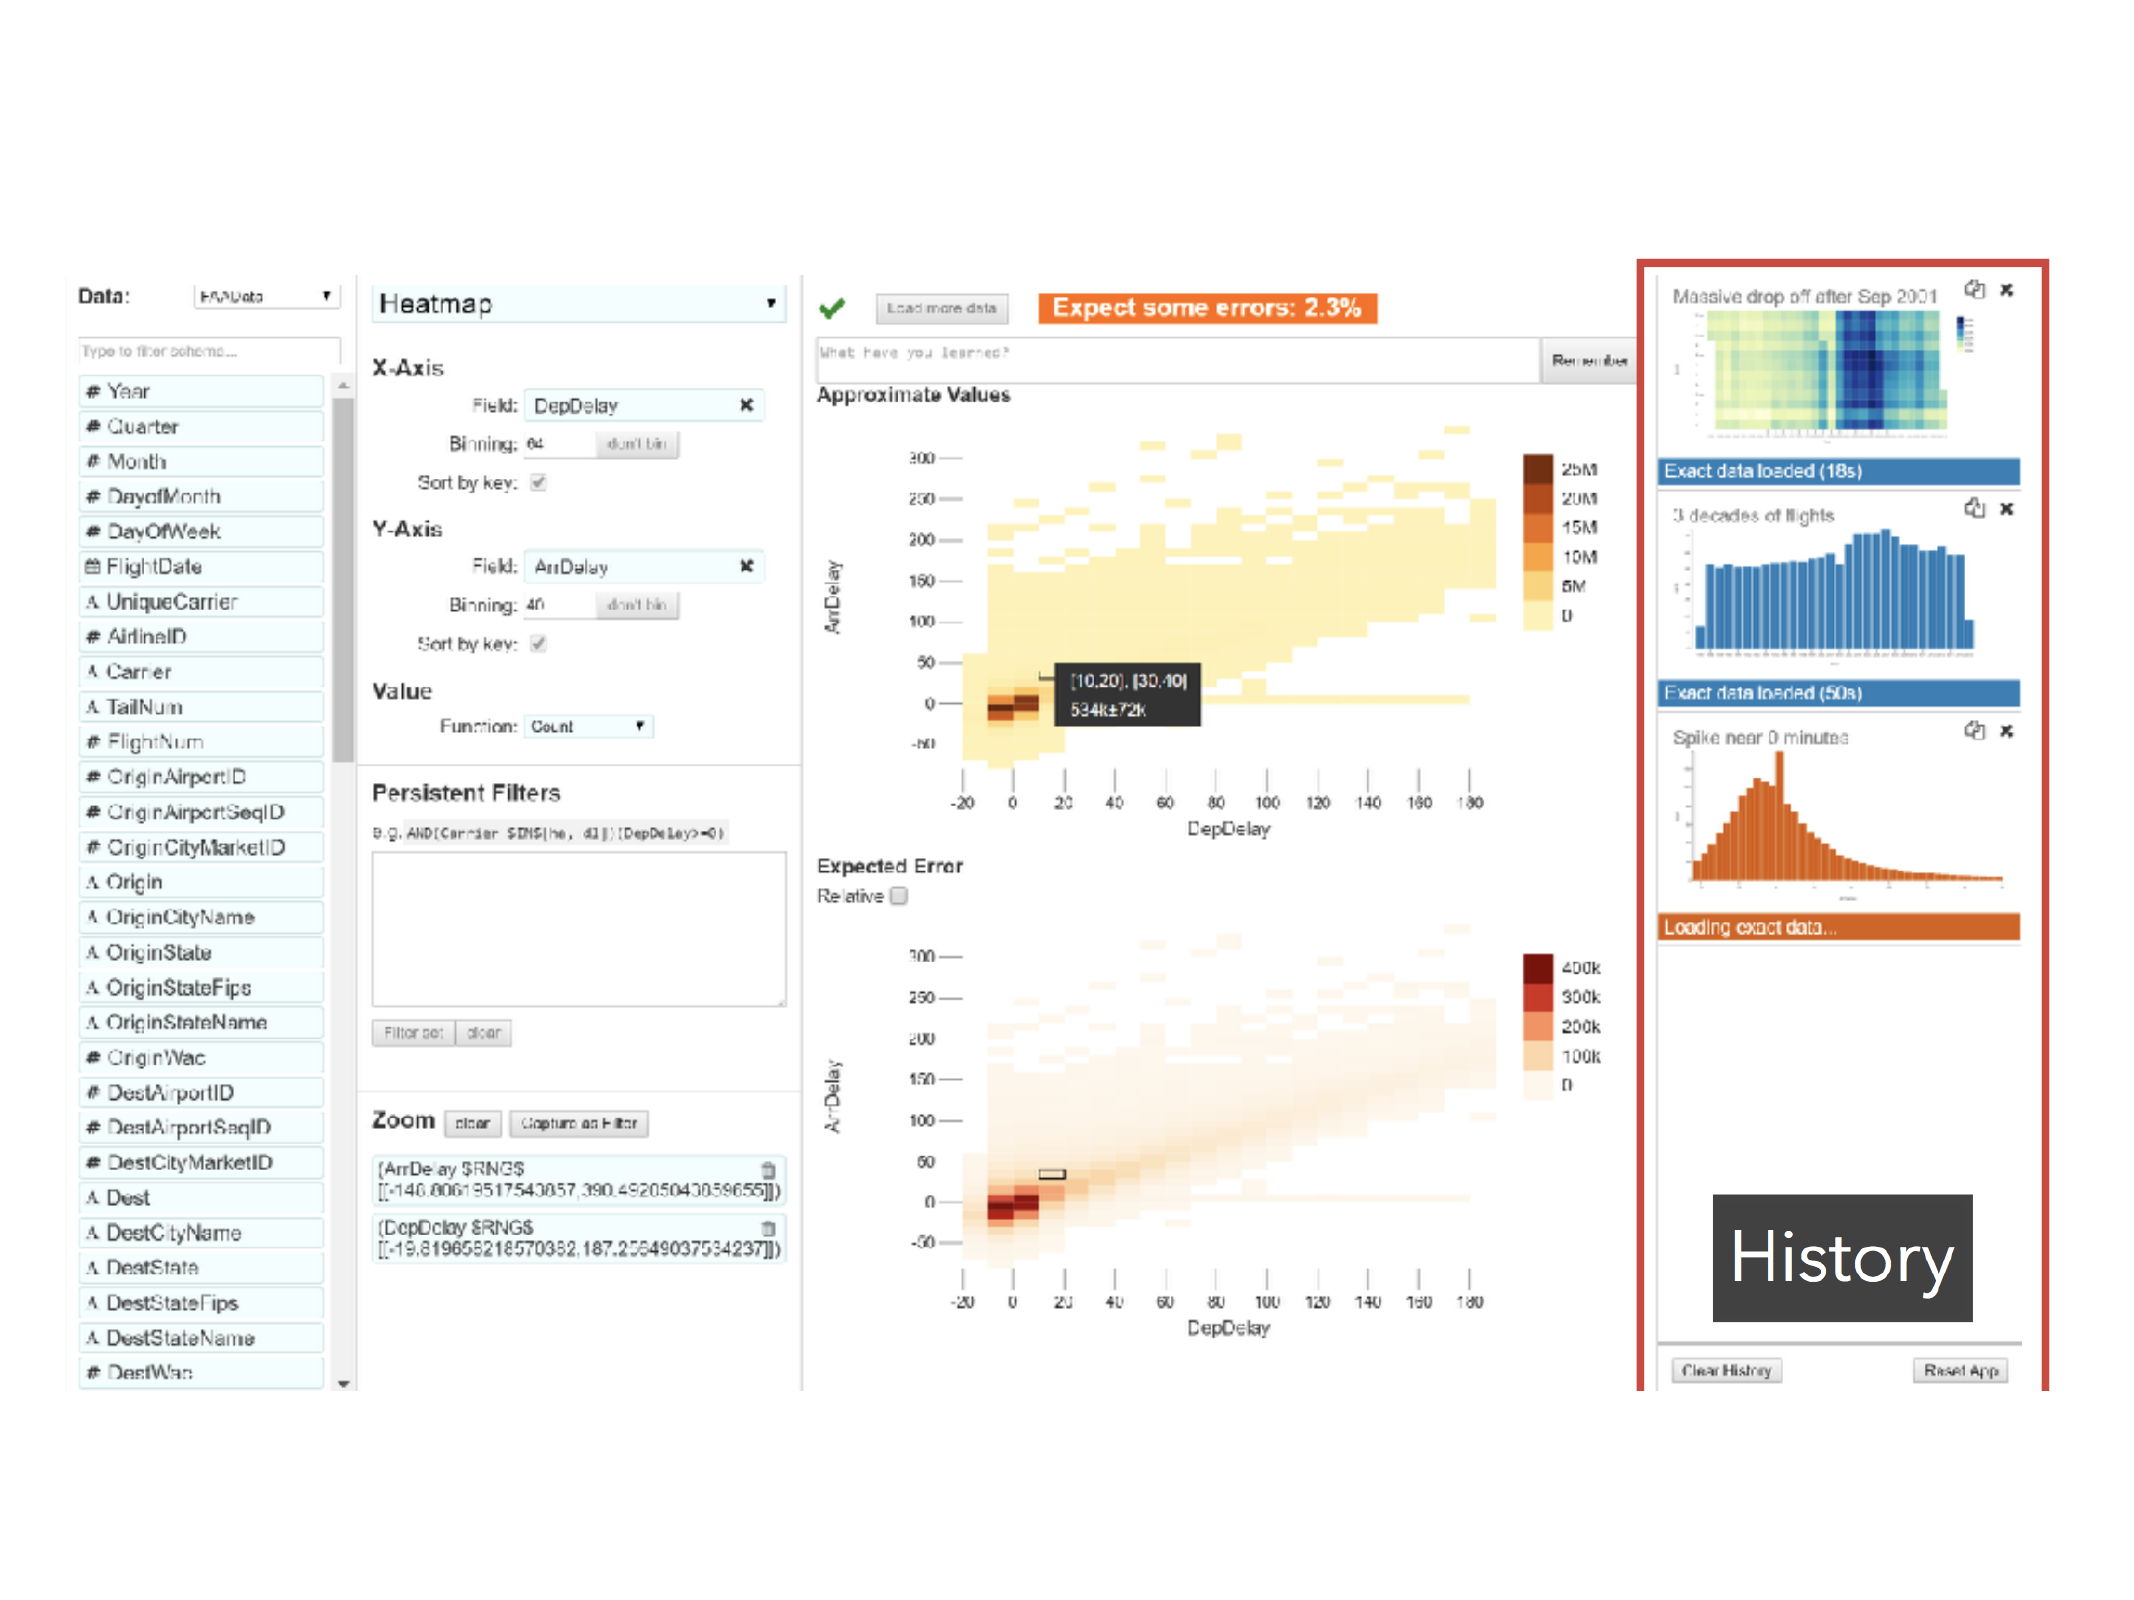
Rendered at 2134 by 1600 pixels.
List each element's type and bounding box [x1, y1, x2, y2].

picture [0, 206, 2134, 1392]
